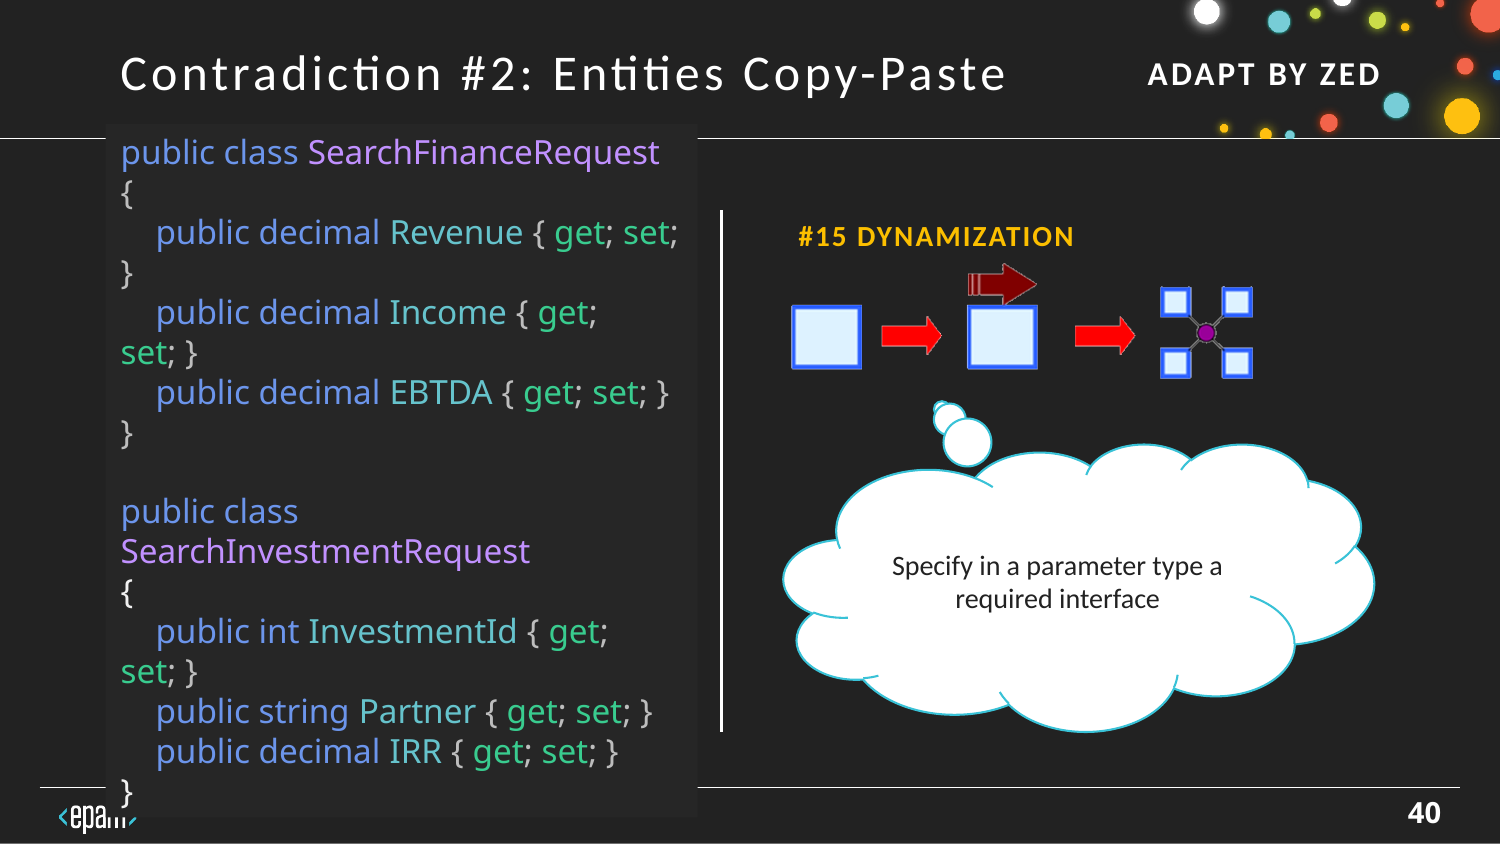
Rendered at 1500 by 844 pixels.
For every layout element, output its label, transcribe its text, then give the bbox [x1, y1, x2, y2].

text_box Specify in a parameter type a required interface [932, 400, 993, 468]
text_box public class SearchFinanceRequest { public decimal Revenue { get; set; } public decimal Income { get; set; } public decimal EBTDA { get; set; } } public class SearchInvestmentRequest { public int InvestmentId { get; set; } public string Partner { get; set; } public decimal IRR { get; set; } } [105, 123, 698, 818]
picture [783, 256, 1257, 385]
list #15 DYNAMIZATION [783, 210, 1339, 257]
picture [1064, 0, 1500, 139]
text_box Specify in a parameter type a required interface [782, 443, 1376, 734]
slide_number 40 [1216, 791, 1442, 844]
list Contradiction #2: Entities Copy-Paste [105, 43, 1058, 98]
